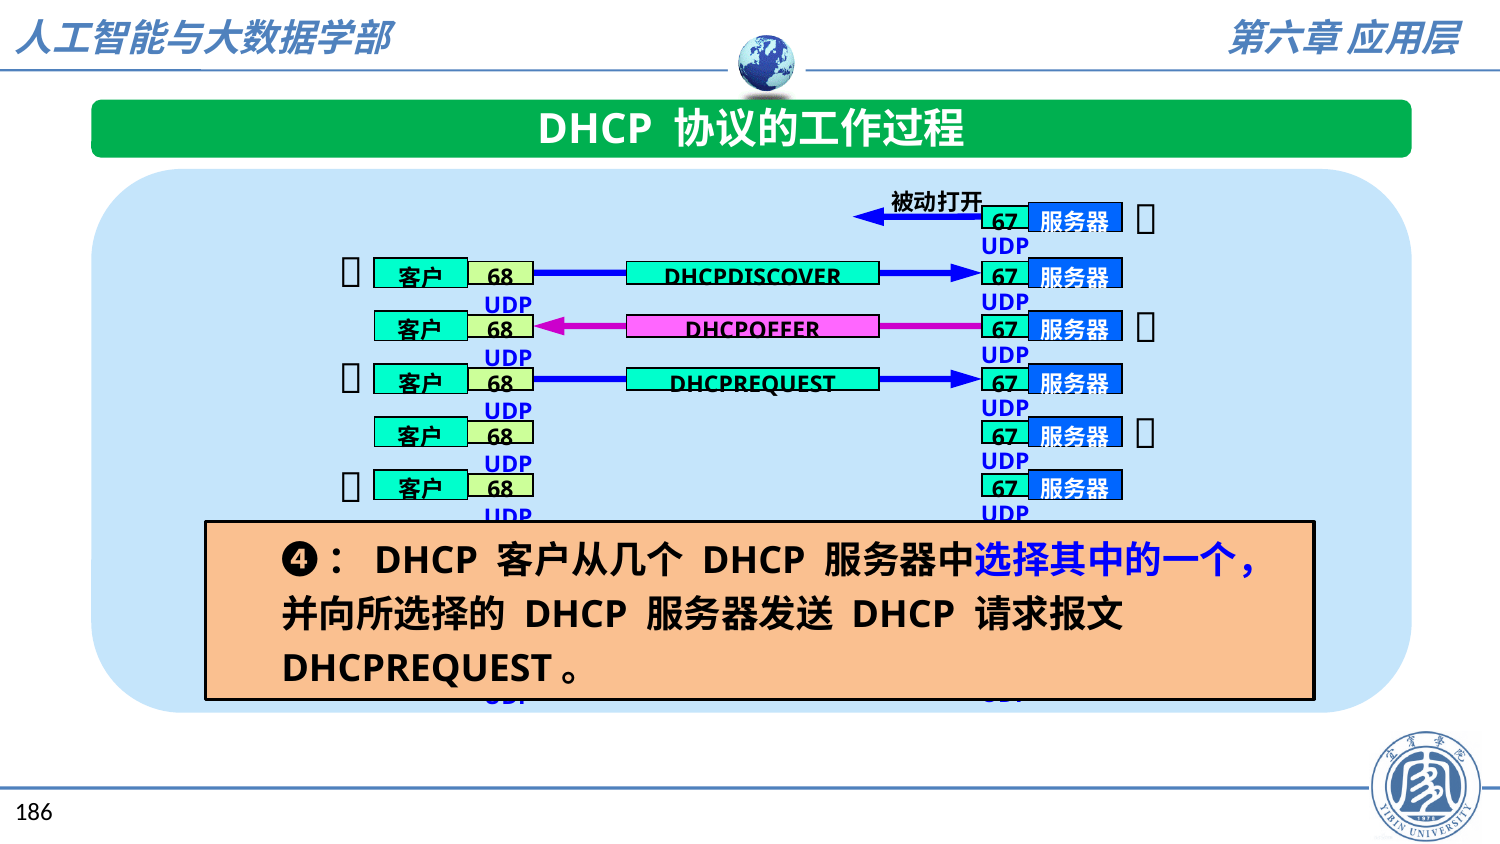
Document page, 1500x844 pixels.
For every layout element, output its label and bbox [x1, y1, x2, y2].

picture [736, 33, 796, 94]
text_box [89, 166, 1414, 718]
slide_number [0, 787, 350, 833]
text_box [91, 94, 1412, 159]
